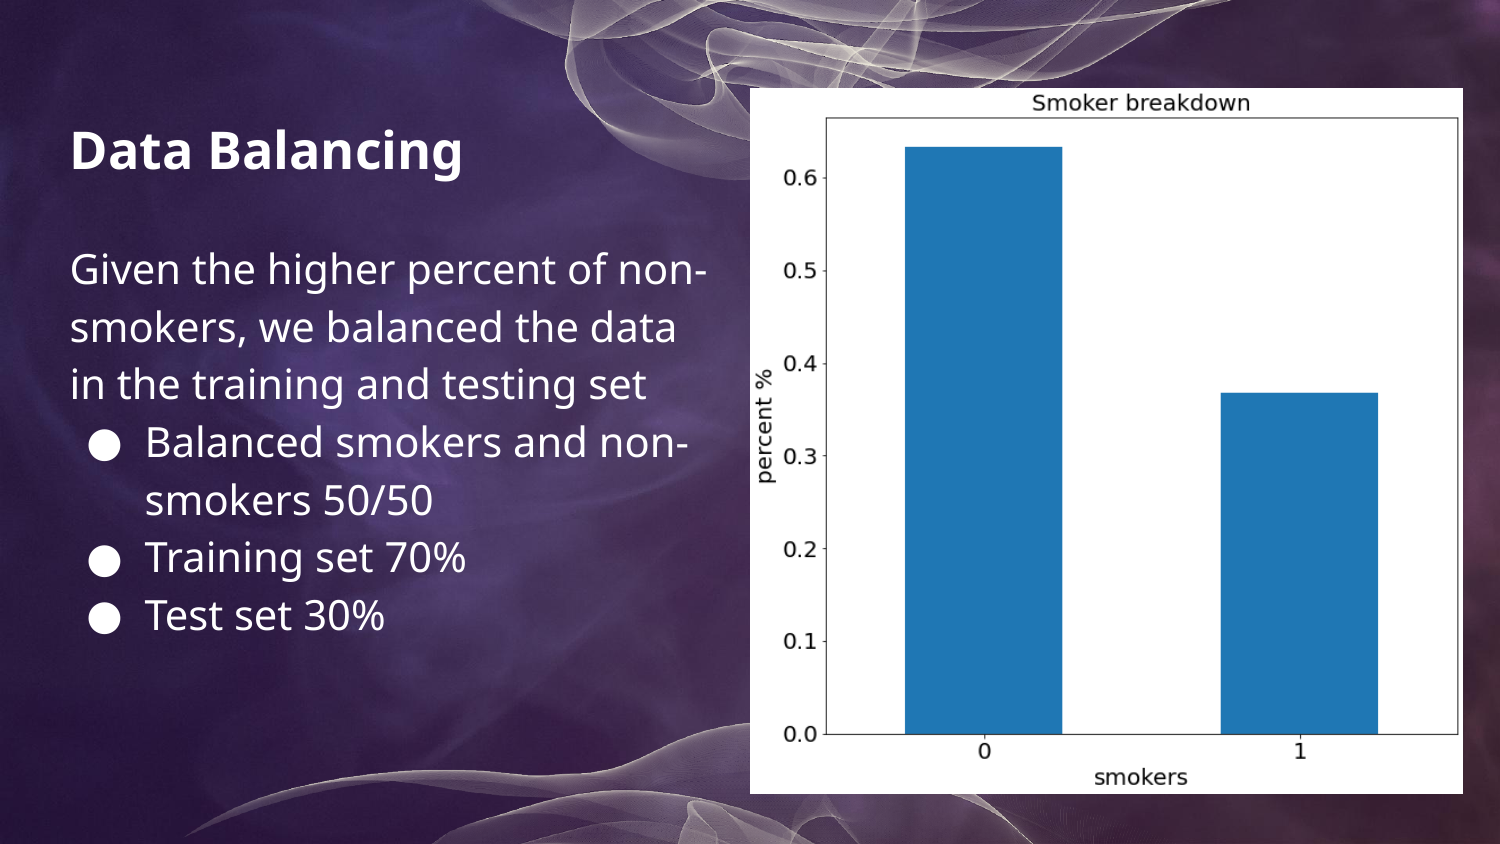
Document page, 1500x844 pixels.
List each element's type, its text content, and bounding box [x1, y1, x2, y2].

text_box Given the higher percent of non-smokers, we balanced the data in the training and testing set Balanced smokers and non-smokers 50/50 Training set 70% Test set 30% [54, 220, 724, 654]
picture [0, 0, 1500, 844]
title Data Balancing [54, 64, 724, 220]
